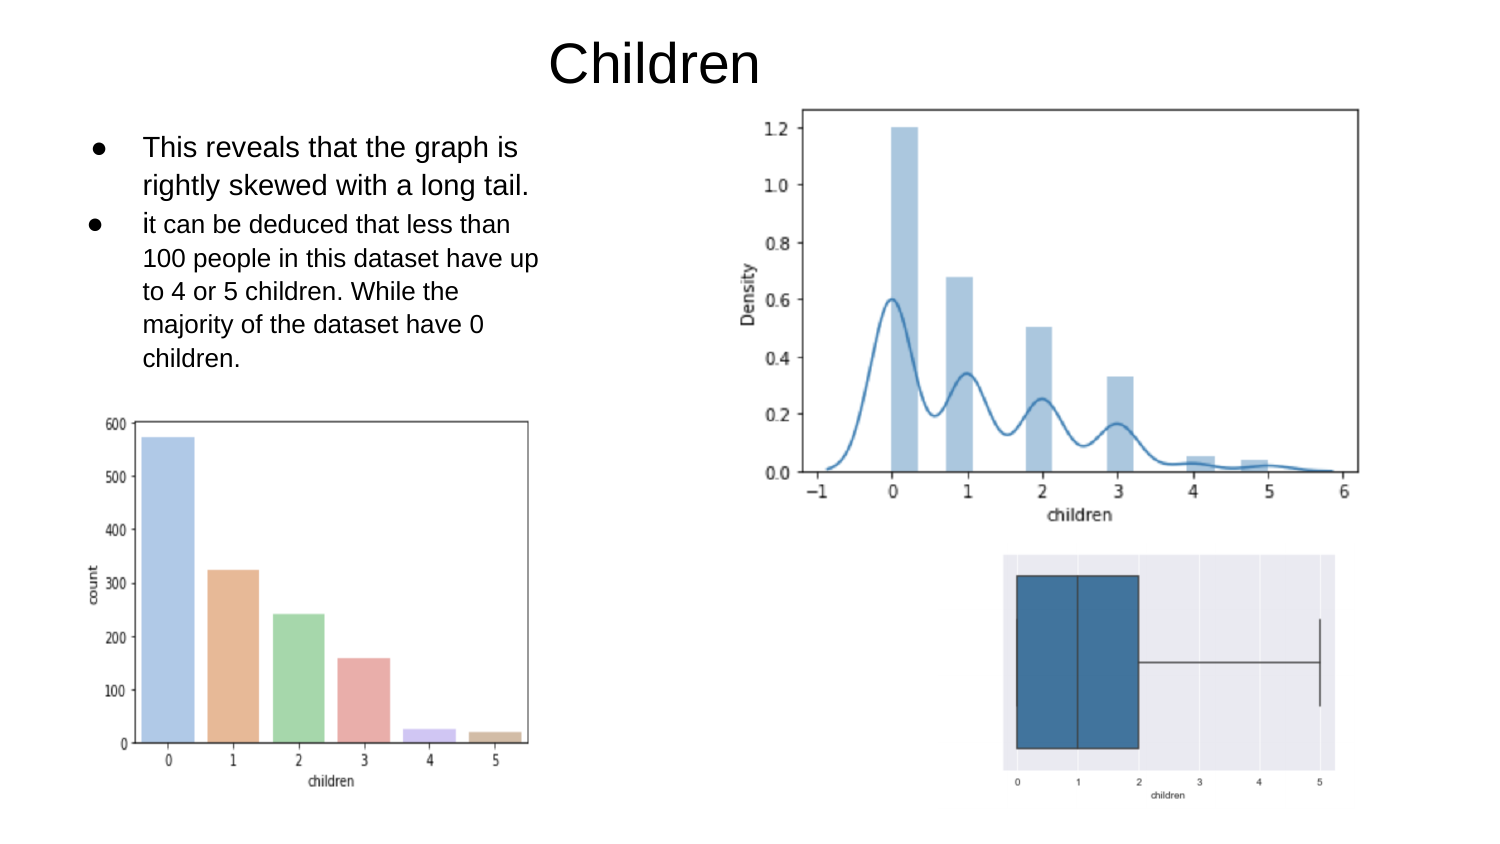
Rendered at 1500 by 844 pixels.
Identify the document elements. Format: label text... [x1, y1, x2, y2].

picture [695, 95, 1422, 529]
picture [937, 543, 1355, 810]
picture [6, 408, 605, 810]
list This reveals that the graph is rightly skewed with a long tail. it can be deduced that less than 100 people in this dataset have up to 4 or 5 children. While the majority of the dataset have 0 children. [52, 111, 564, 407]
title Children [0, 17, 1355, 112]
